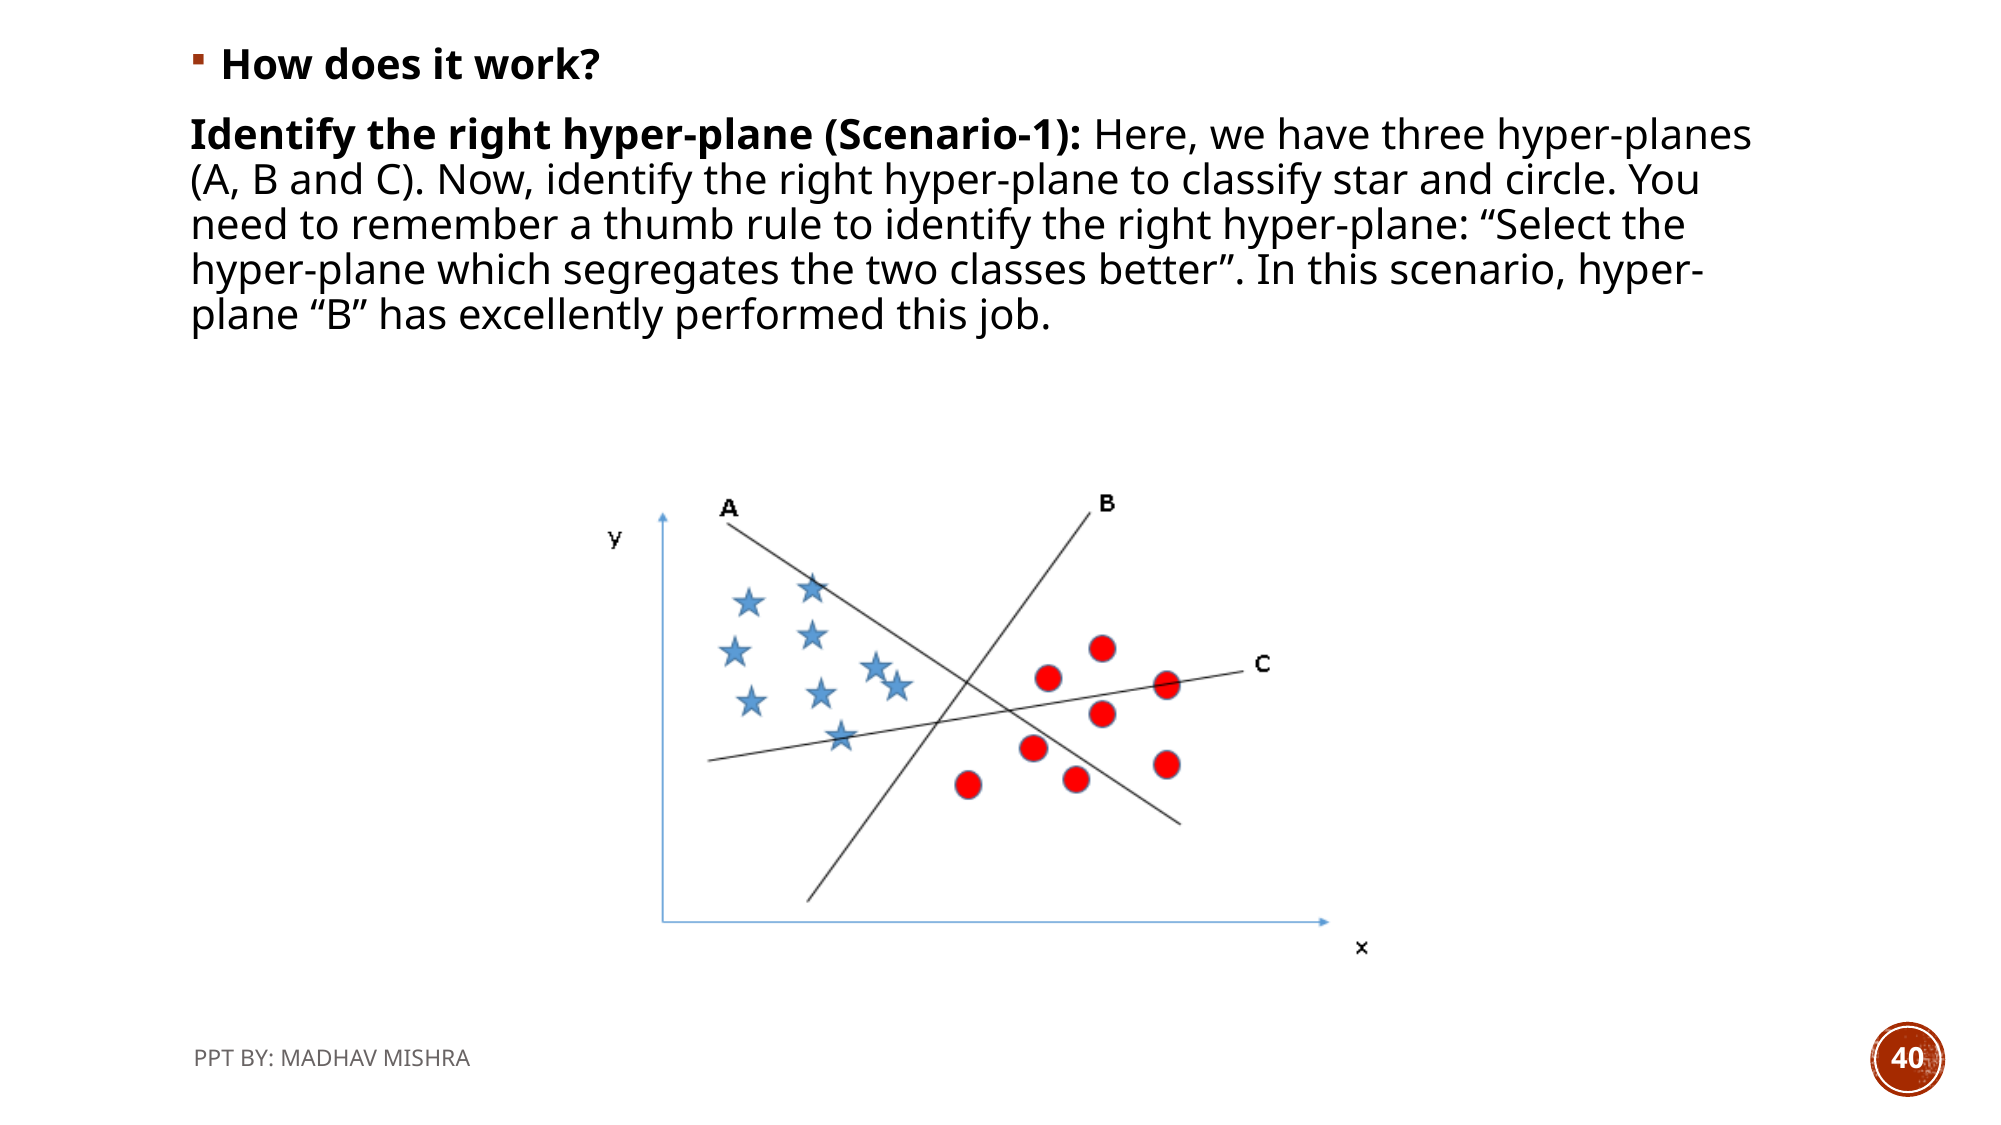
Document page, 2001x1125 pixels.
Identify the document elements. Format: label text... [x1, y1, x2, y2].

picture [563, 437, 1411, 973]
slide_number 40 [1855, 1028, 1961, 1089]
list How does it work? Identify the right hyper-plane (Scenario-1): Here, we have three hyper-planes (A, B and C). Now, identify the right hyper-plane to classify star and circle. You need to remember a thumb rule to identify the right hyper-plane: “Select the hyper-plane which segregates the two classes better”. In this scenario, hyper-plane “B” has excellently performed this job. [175, 36, 1826, 1013]
footer PPT BY: MADHAV MISHRA [178, 1028, 1217, 1089]
